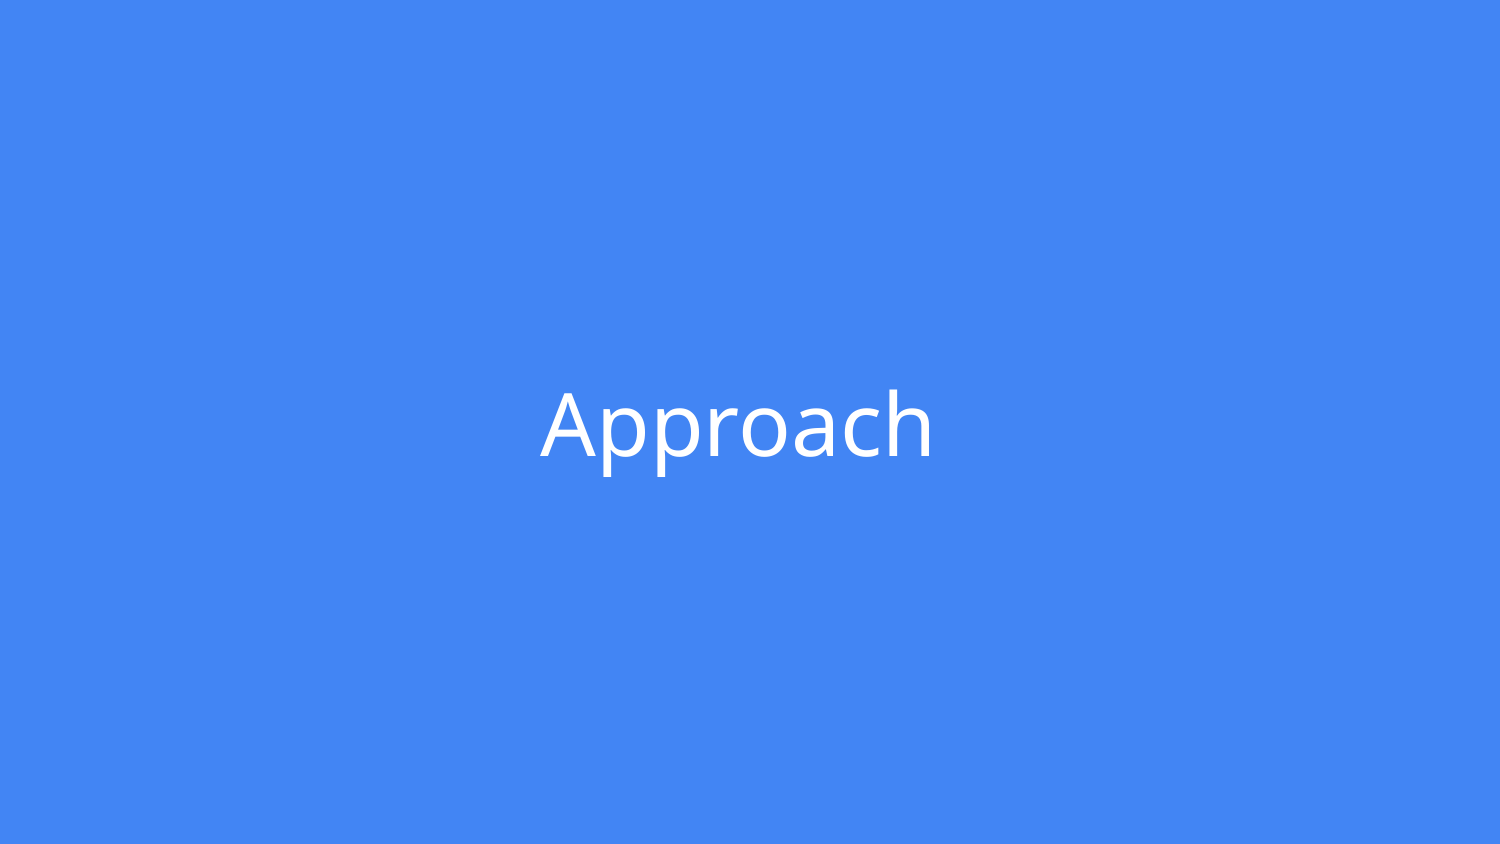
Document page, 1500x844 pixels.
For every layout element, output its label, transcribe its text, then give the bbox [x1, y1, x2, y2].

title Approach [75, 338, 1425, 505]
